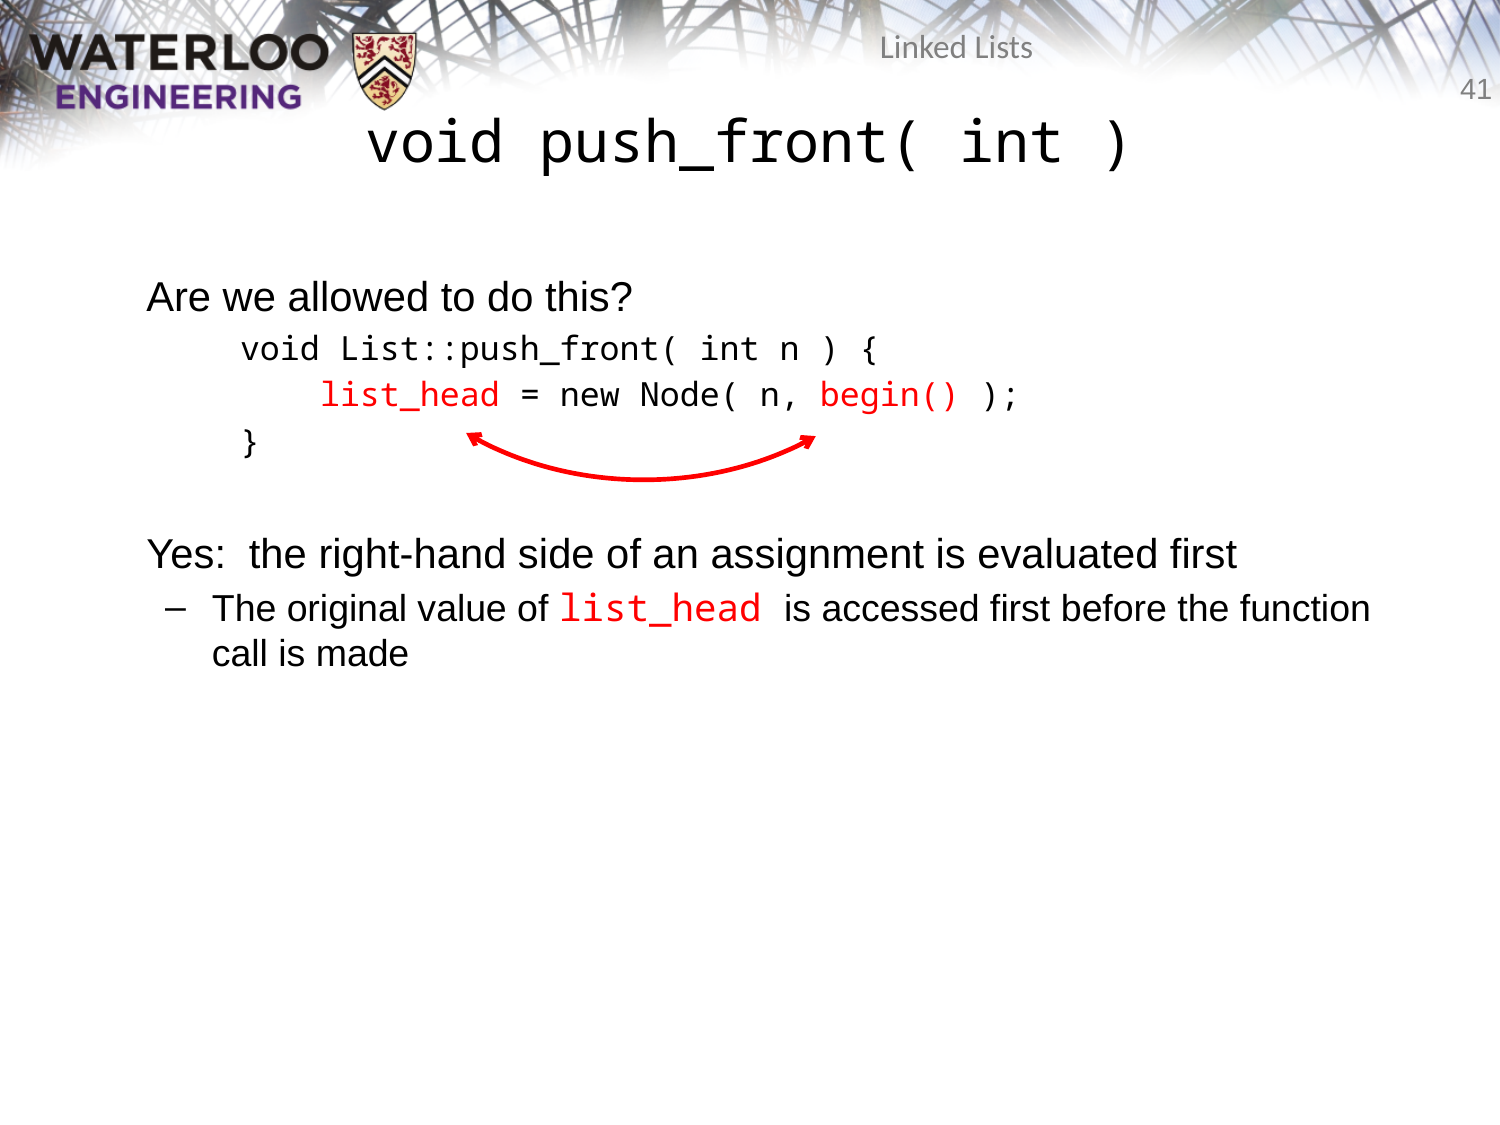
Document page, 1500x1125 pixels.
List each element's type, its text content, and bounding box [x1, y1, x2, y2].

list Are we allowed to do this? void List::push_front( int n ) { list_head = new Node( n, begin() ); } Yes: the right-hand side of an assignment is evaluated first The original value of list_head is accessed first before the function call is made [74, 262, 1426, 1006]
picture [0, 0, 1500, 1125]
title void push_front( int ) [74, 44, 1426, 233]
text_box [466, 267, 816, 481]
